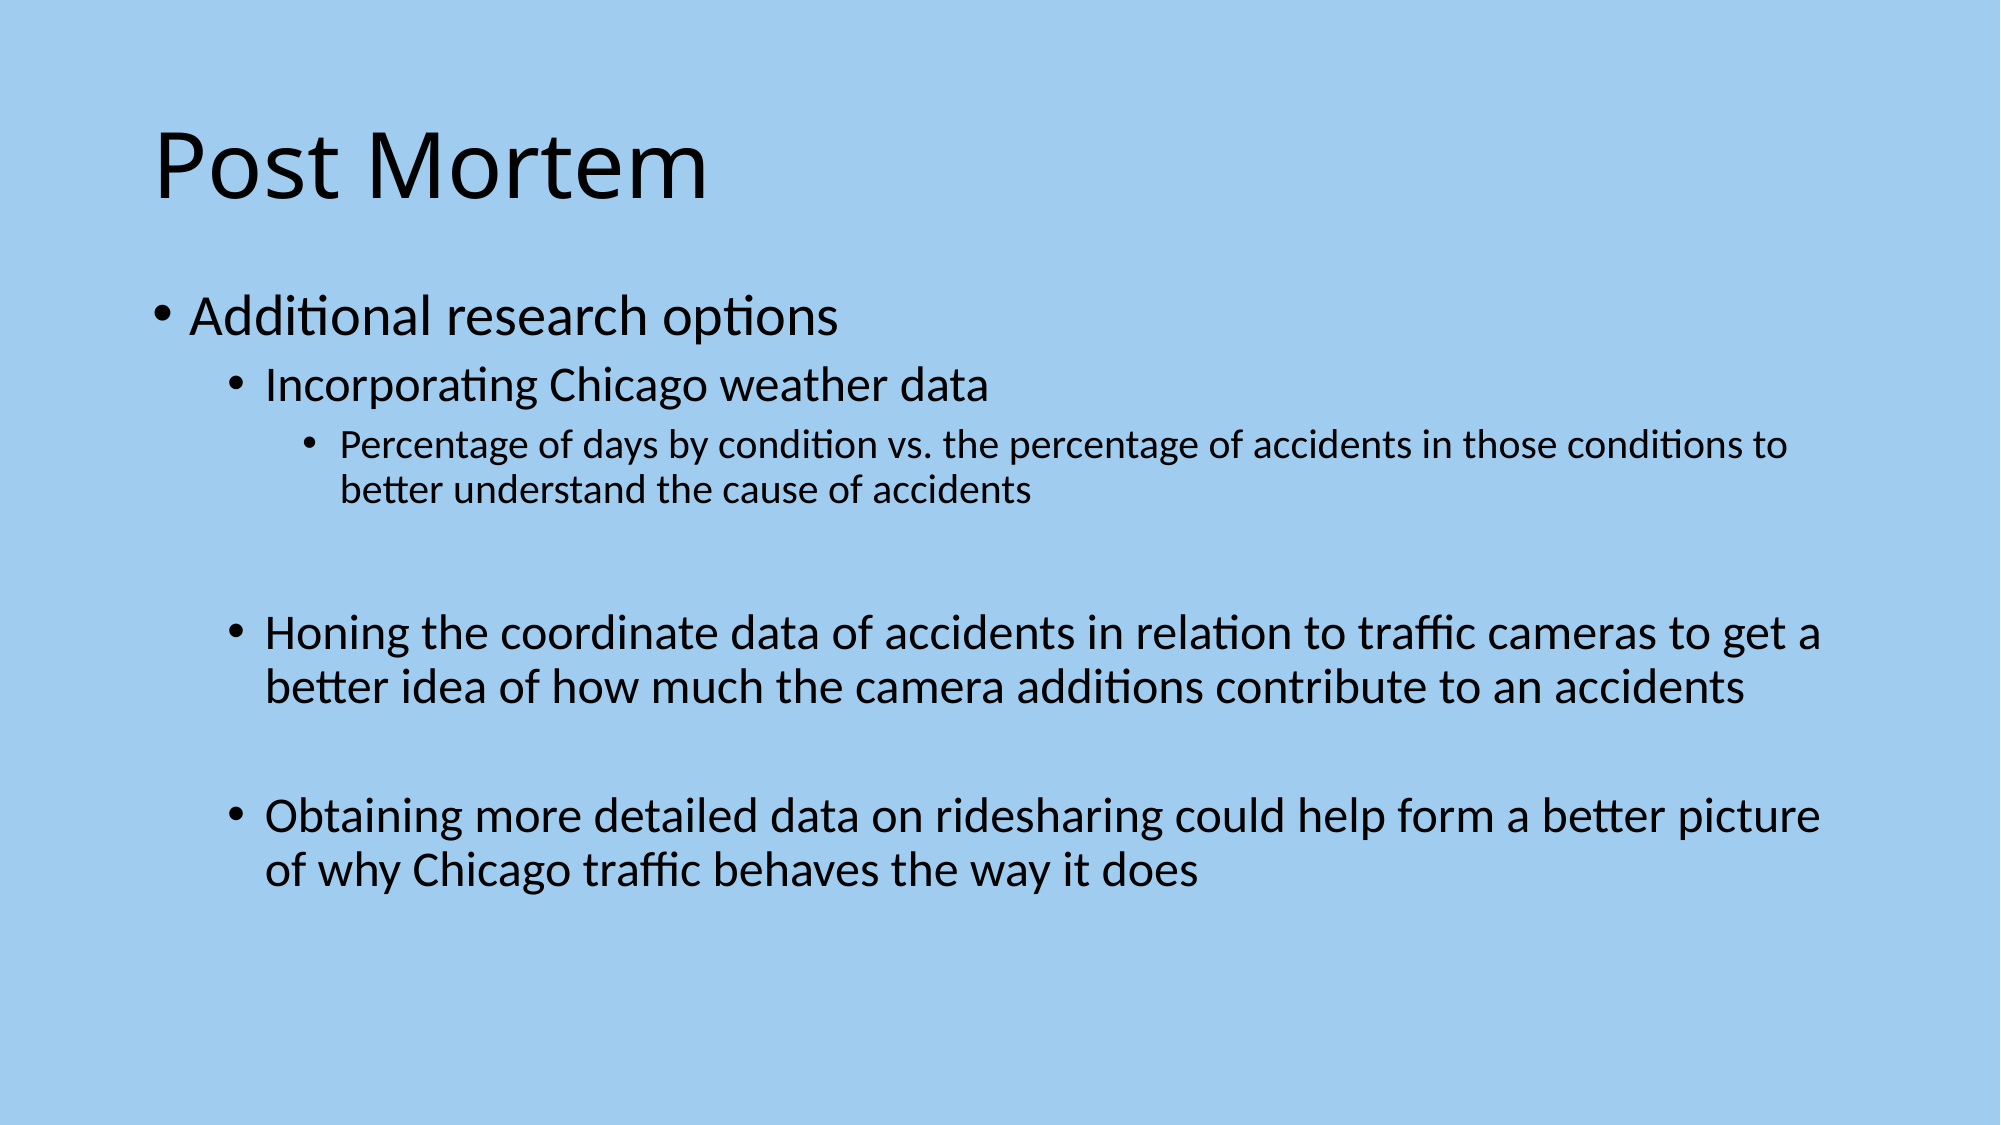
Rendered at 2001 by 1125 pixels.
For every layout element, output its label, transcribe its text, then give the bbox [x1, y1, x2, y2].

title Post Mortem [137, 59, 1863, 277]
list Additional research options Incorporating Chicago weather data Percentage of days by condition vs. the percentage of accidents in those conditions to better understand the cause of accidents Honing the coordinate data of accidents in relation to traffic cameras to get a better idea of how much the camera additions contribute to an accidents Obtaining more detailed data on ridesharing could help form a better picture of why Chicago traffic behaves the way it does [137, 277, 1863, 1014]
